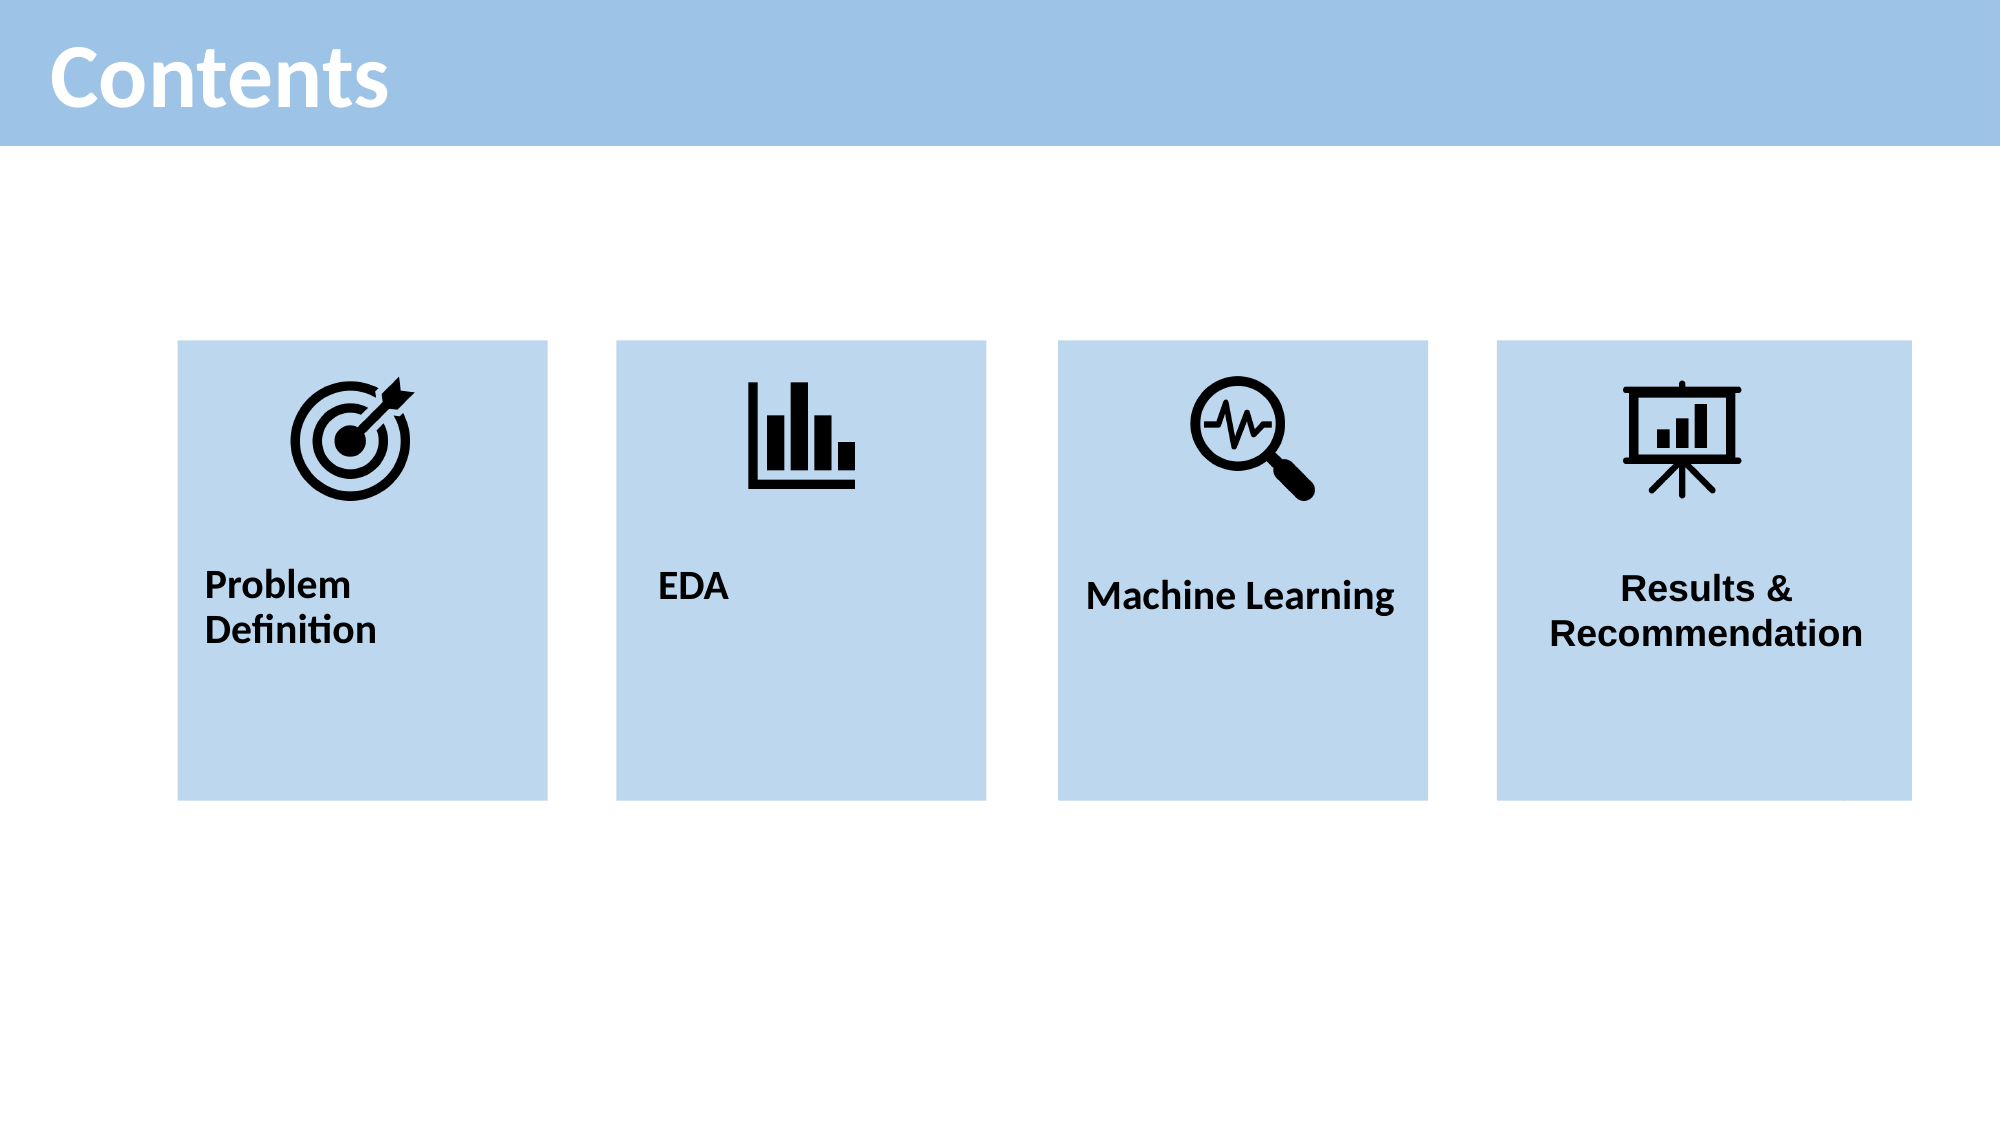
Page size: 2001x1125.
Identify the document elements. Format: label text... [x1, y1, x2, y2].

text_box [177, 340, 548, 801]
text_box EDA [643, 546, 989, 672]
text_box Contents [35, 15, 784, 141]
picture [1178, 363, 1329, 514]
text_box [1496, 340, 1912, 801]
text_box Machine Learning [1070, 536, 1416, 701]
text_box [0, 0, 2000, 146]
text_box [616, 340, 987, 801]
text_box Problem Definition [190, 537, 536, 724]
picture [277, 363, 428, 514]
picture [1606, 363, 1757, 514]
text_box [1058, 340, 1429, 801]
text_box Results & Recommendation [1523, 517, 1890, 735]
picture [726, 360, 877, 511]
